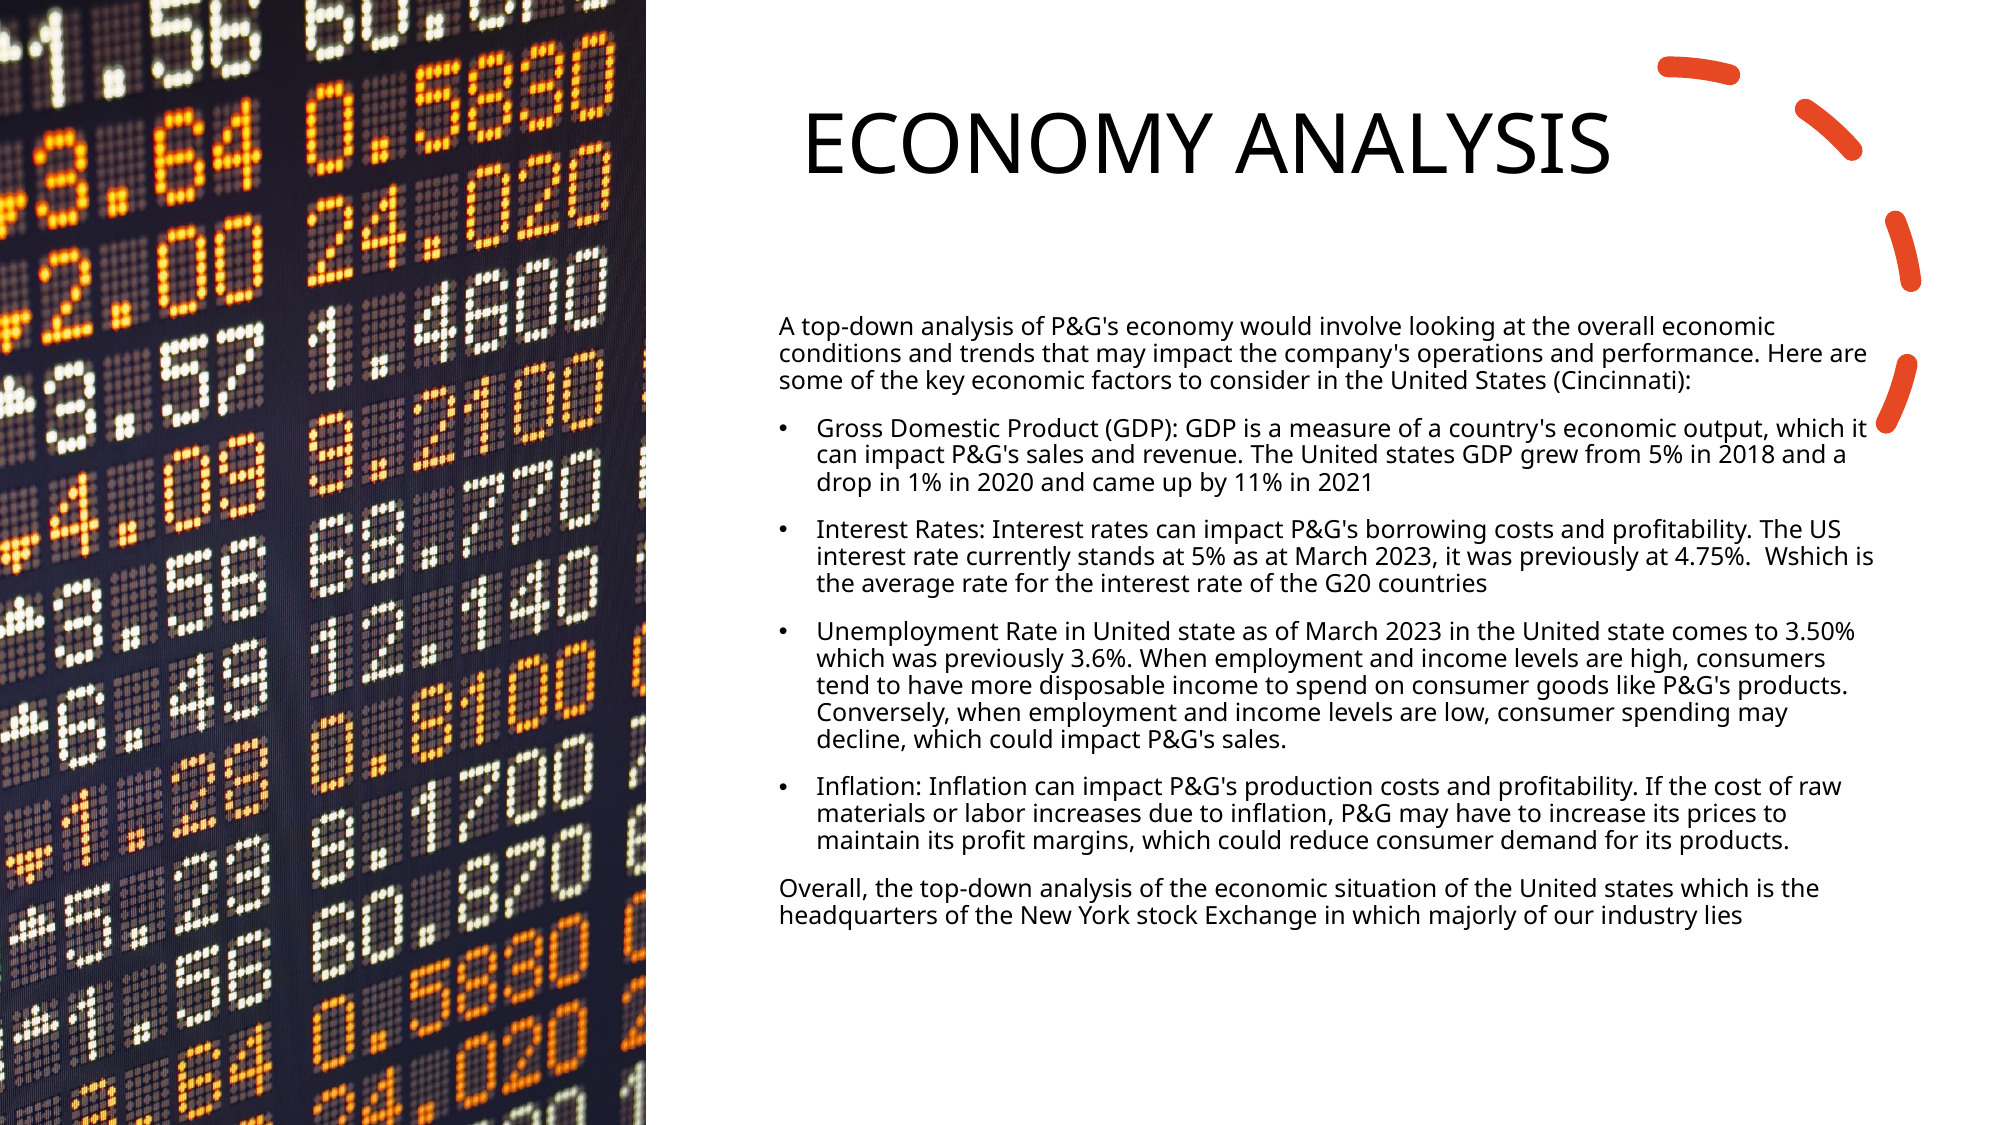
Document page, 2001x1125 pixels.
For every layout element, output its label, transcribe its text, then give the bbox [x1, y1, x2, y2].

text_box [1667, 219, 1914, 405]
picture [0, 0, 646, 1125]
text_box [646, 0, 2000, 1125]
title ECONOMY ANALYSIS [786, 66, 1895, 226]
list A top-down analysis of P&G's economy would involve looking at the overall economic conditions and trends that may impact the company's operations and performance. Here are some of the key economic factors to consider in the United States (Cincinnati): Gross Domestic Product (GDP): GDP is a measure of a country's economic output, which it can impact P&G's sales and revenue. The United states GDP grew from 5% in 2018 and a drop in 1% in 2020 and came up by 11% in 2021 Interest Rates: Interest rates can impact P&G's borrowing costs and profitability. The US interest rate currently stands at 5% as at March 2023, it was previously at 4.75%. Wshich is the average rate for the interest rate of the G20 countries Unemployment Rate in United state as of March 2023 in the United state comes to 3.50% which was previously 3.6%. When employment and income levels are high, consumers tend to have more disposable income to spend on consumer goods like P&G's products. Conversely, when employment and income levels are low, consumer spending may decline, which could impact P&G's sales. Inflation: Inflation can impact P&G's production costs and profitability. If the cost of raw materials or labor increases due to inflation, P&G may have to increase its prices to maintain its profit margins, which could reduce consumer demand for its products. Overall, the top-down analysis of the economic situation of the United states which is the headquarters of the New York stock Exchange in which majorly of our industry lies [763, 306, 1895, 942]
